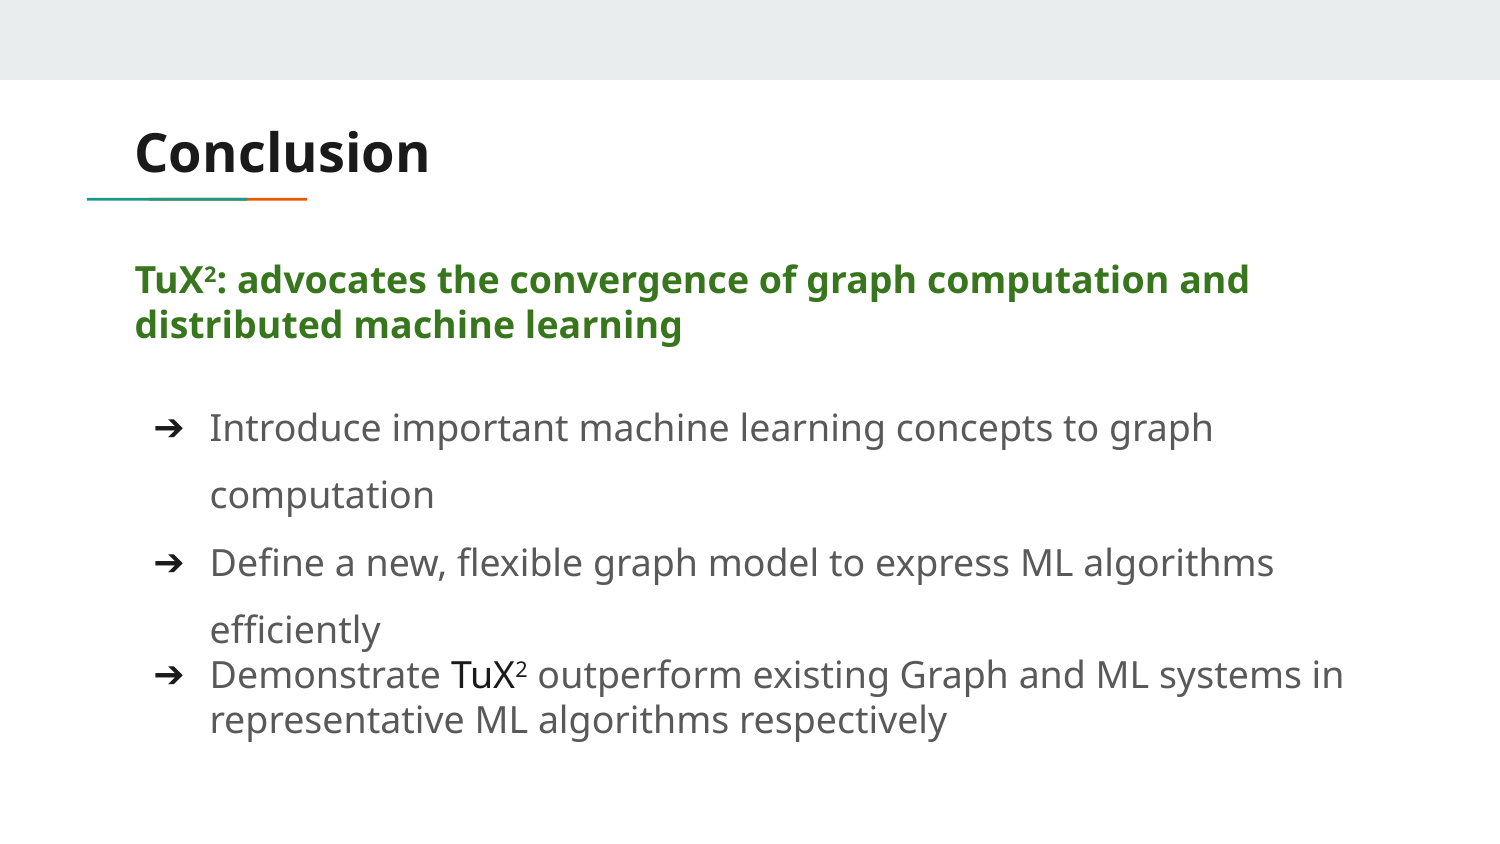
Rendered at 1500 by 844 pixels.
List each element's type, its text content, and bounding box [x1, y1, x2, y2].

title Conclusion [119, 103, 1381, 192]
list TuX2: advocates the convergence of graph computation and distributed machine learning Introduce important machine learning concepts to graph computation Define a new, flexible graph model to express ML algorithms efficiently Demonstrate TuX2 outperform existing Graph and ML systems in representative ML algorithms respectively [119, 241, 1381, 612]
